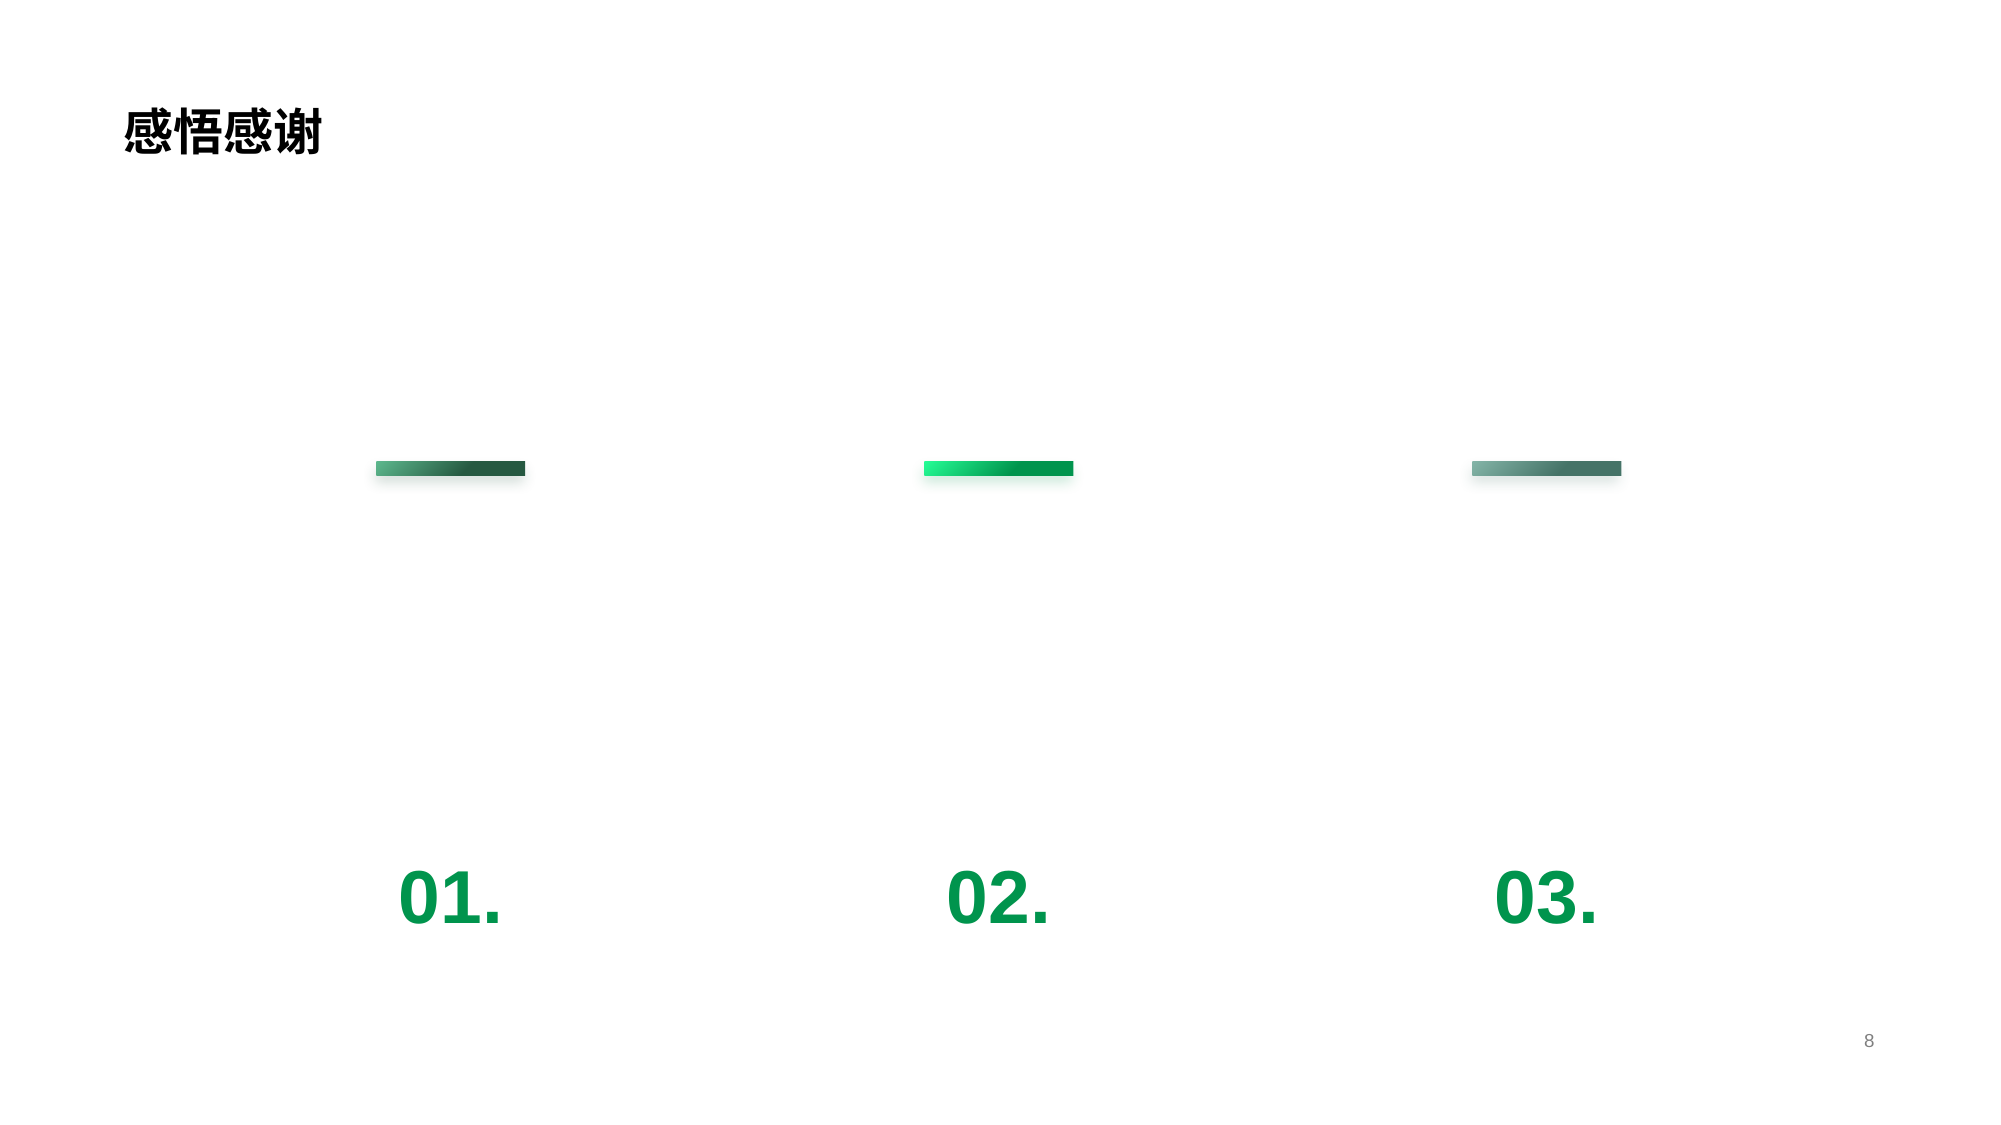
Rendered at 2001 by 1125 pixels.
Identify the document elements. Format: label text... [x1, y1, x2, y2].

text_box [923, 461, 1074, 477]
text_box 03. [1460, 841, 1634, 947]
slide_number 8 [1471, 1022, 1890, 1057]
text_box 02. [912, 841, 1086, 947]
text_box [375, 461, 526, 477]
title 感悟感谢 [108, 0, 1890, 169]
text_box [1471, 461, 1622, 477]
text_box 01. [363, 841, 538, 947]
